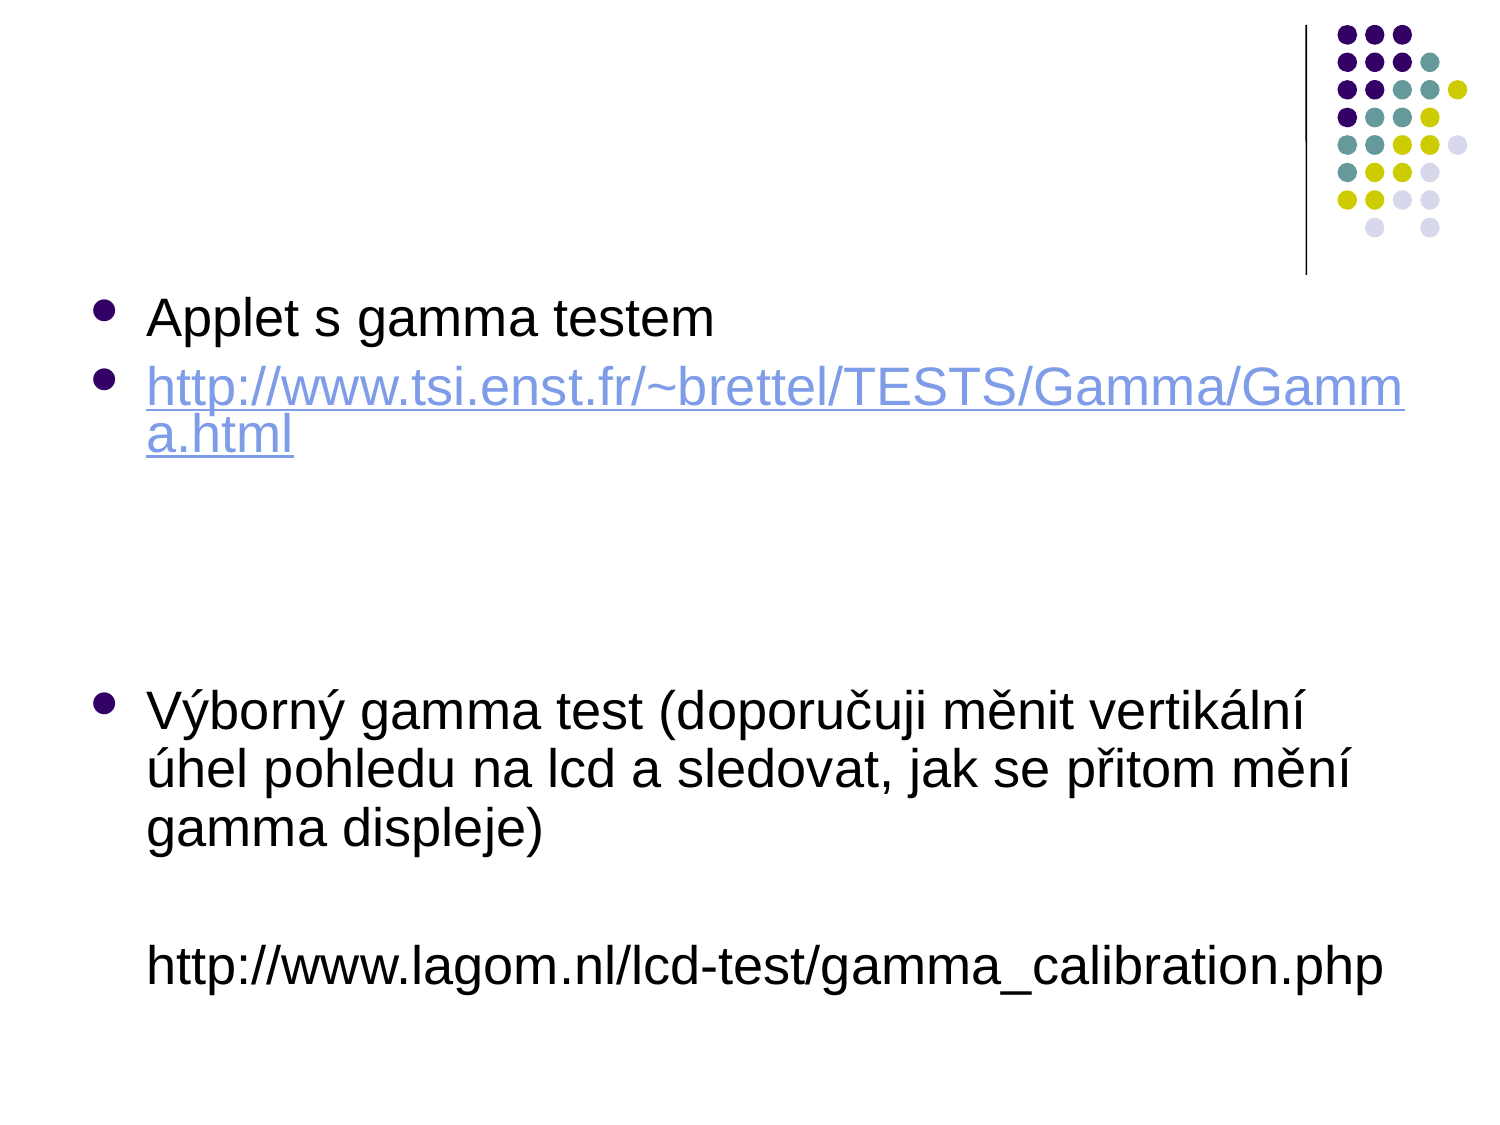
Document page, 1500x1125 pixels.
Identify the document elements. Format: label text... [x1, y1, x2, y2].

list Applet s gamma testem http://www.tsi.enst.fr/~brettel/TESTS/Gamma/Gamma.html Výborný gamma test (doporučuji měnit vertikální úhel pohledu na lcd a sledovat, jak se přitom mění gamma displeje) http://www.lagom.nl/lcd-test/gamma_calibration.php [75, 282, 1425, 1006]
